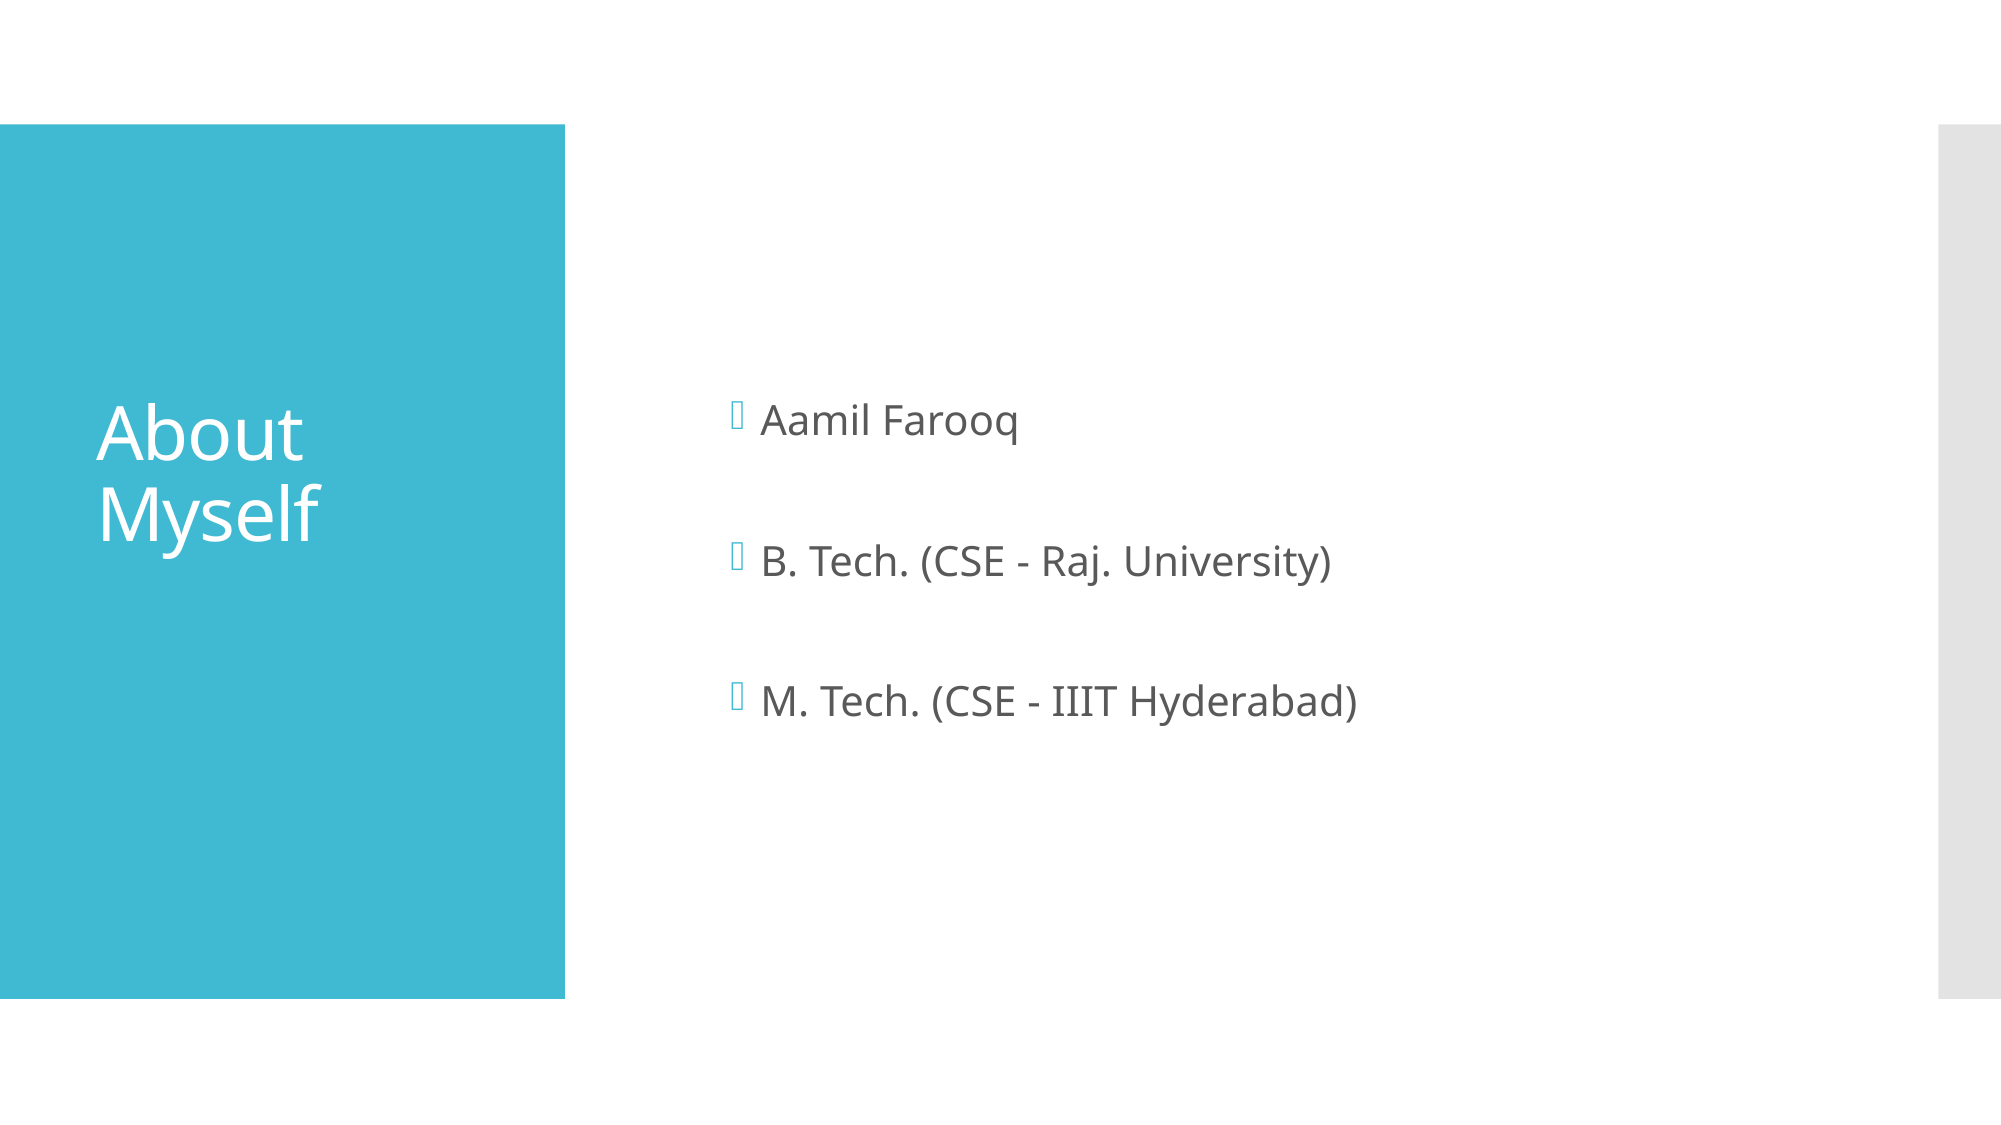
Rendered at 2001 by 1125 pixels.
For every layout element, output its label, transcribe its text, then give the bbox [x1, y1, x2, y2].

list Aamil Farooq B. Tech. (CSE - Raj. University) M. Tech. (CSE - IIIT Hyderabad) [715, 276, 1803, 849]
title About Myself [81, 276, 537, 849]
